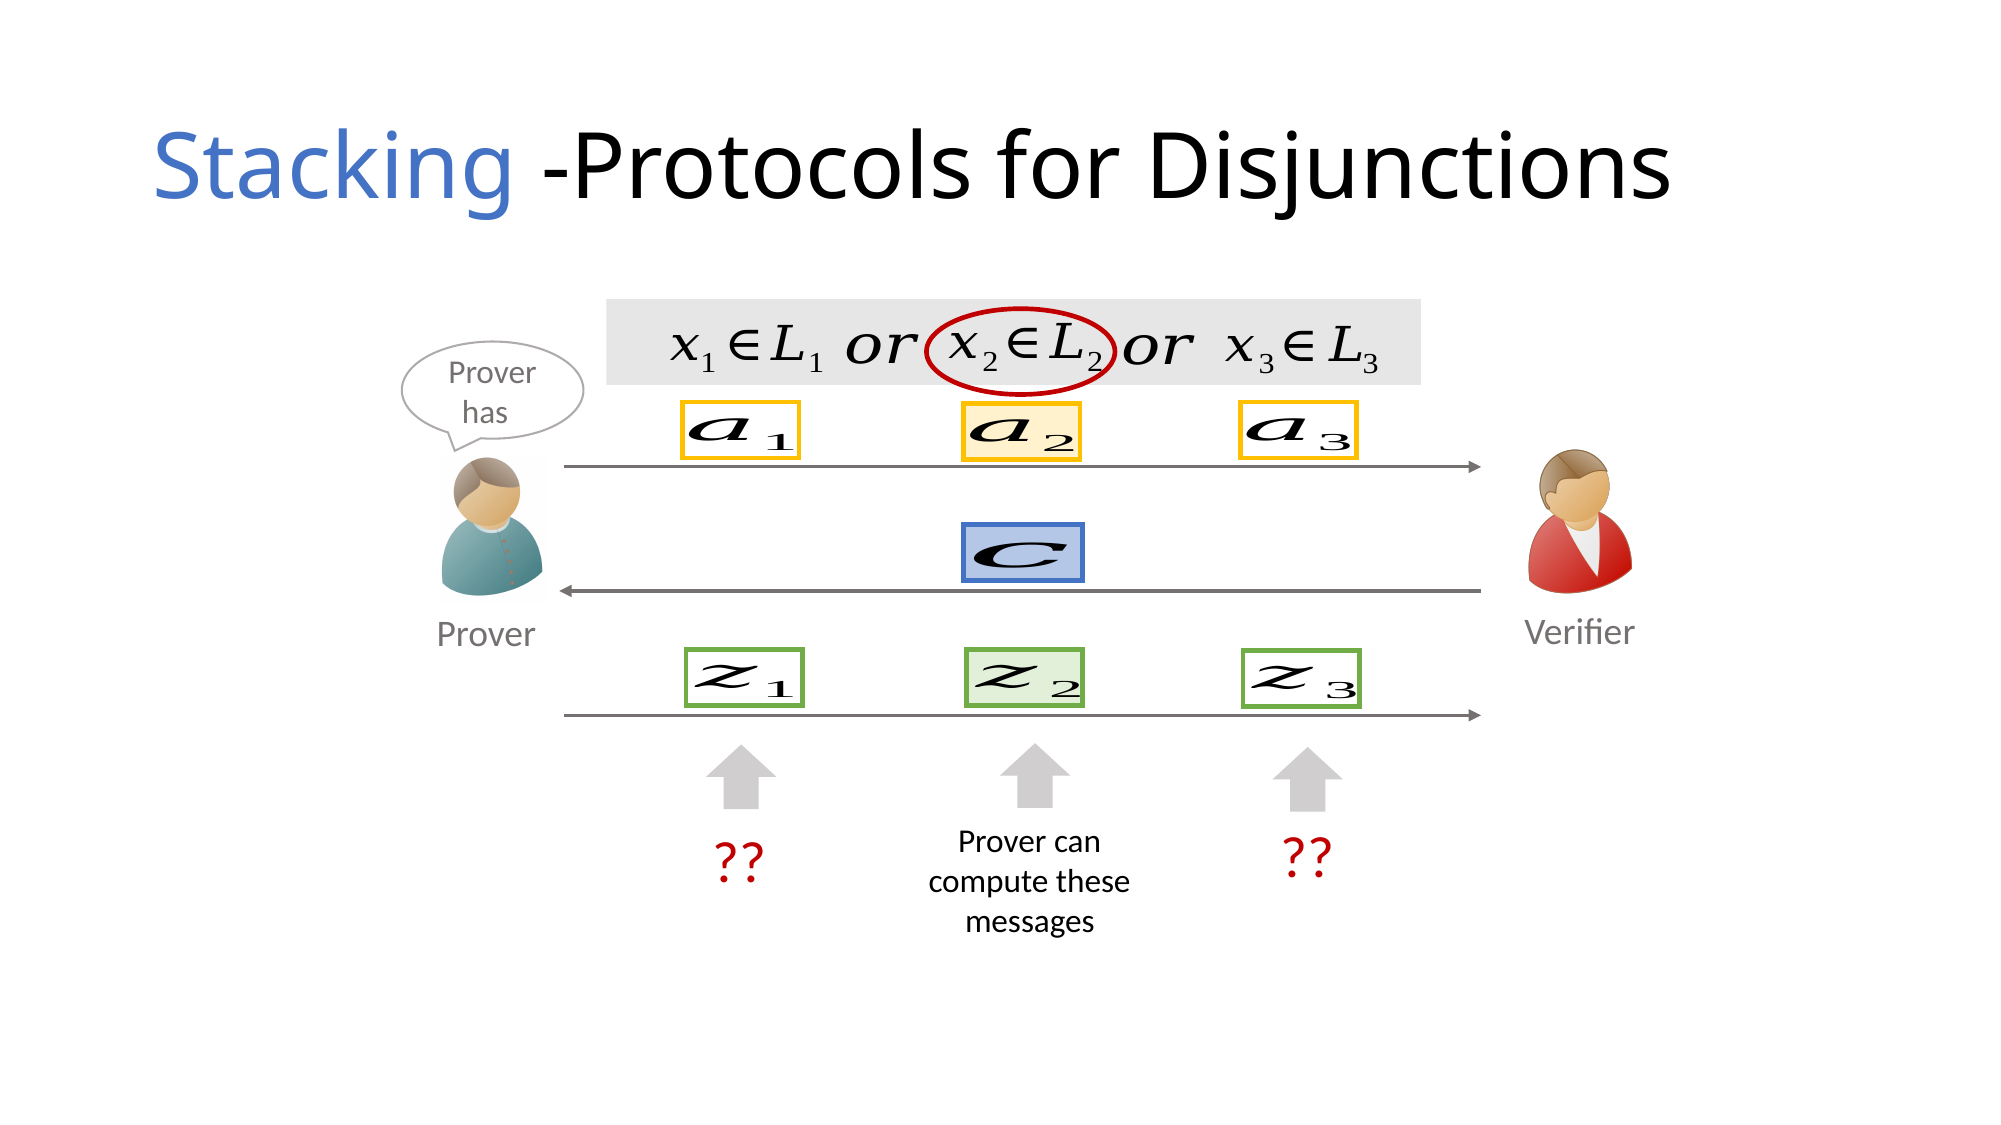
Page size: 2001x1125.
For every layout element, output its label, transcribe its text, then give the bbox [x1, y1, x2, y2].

text_box [1269, 745, 1346, 813]
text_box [559, 466, 1482, 716]
text_box [703, 743, 779, 811]
text_box ?? [594, 816, 885, 902]
picture [440, 455, 547, 602]
text_box Prover can compute these messages [884, 811, 1175, 947]
text_box Verifier [1509, 599, 1651, 659]
text_box ?? [1162, 811, 1453, 897]
picture [1518, 449, 1632, 604]
text_box [925, 307, 1116, 396]
text_box [997, 741, 1073, 809]
text_box [605, 298, 1422, 386]
text_box Prover [421, 601, 552, 662]
